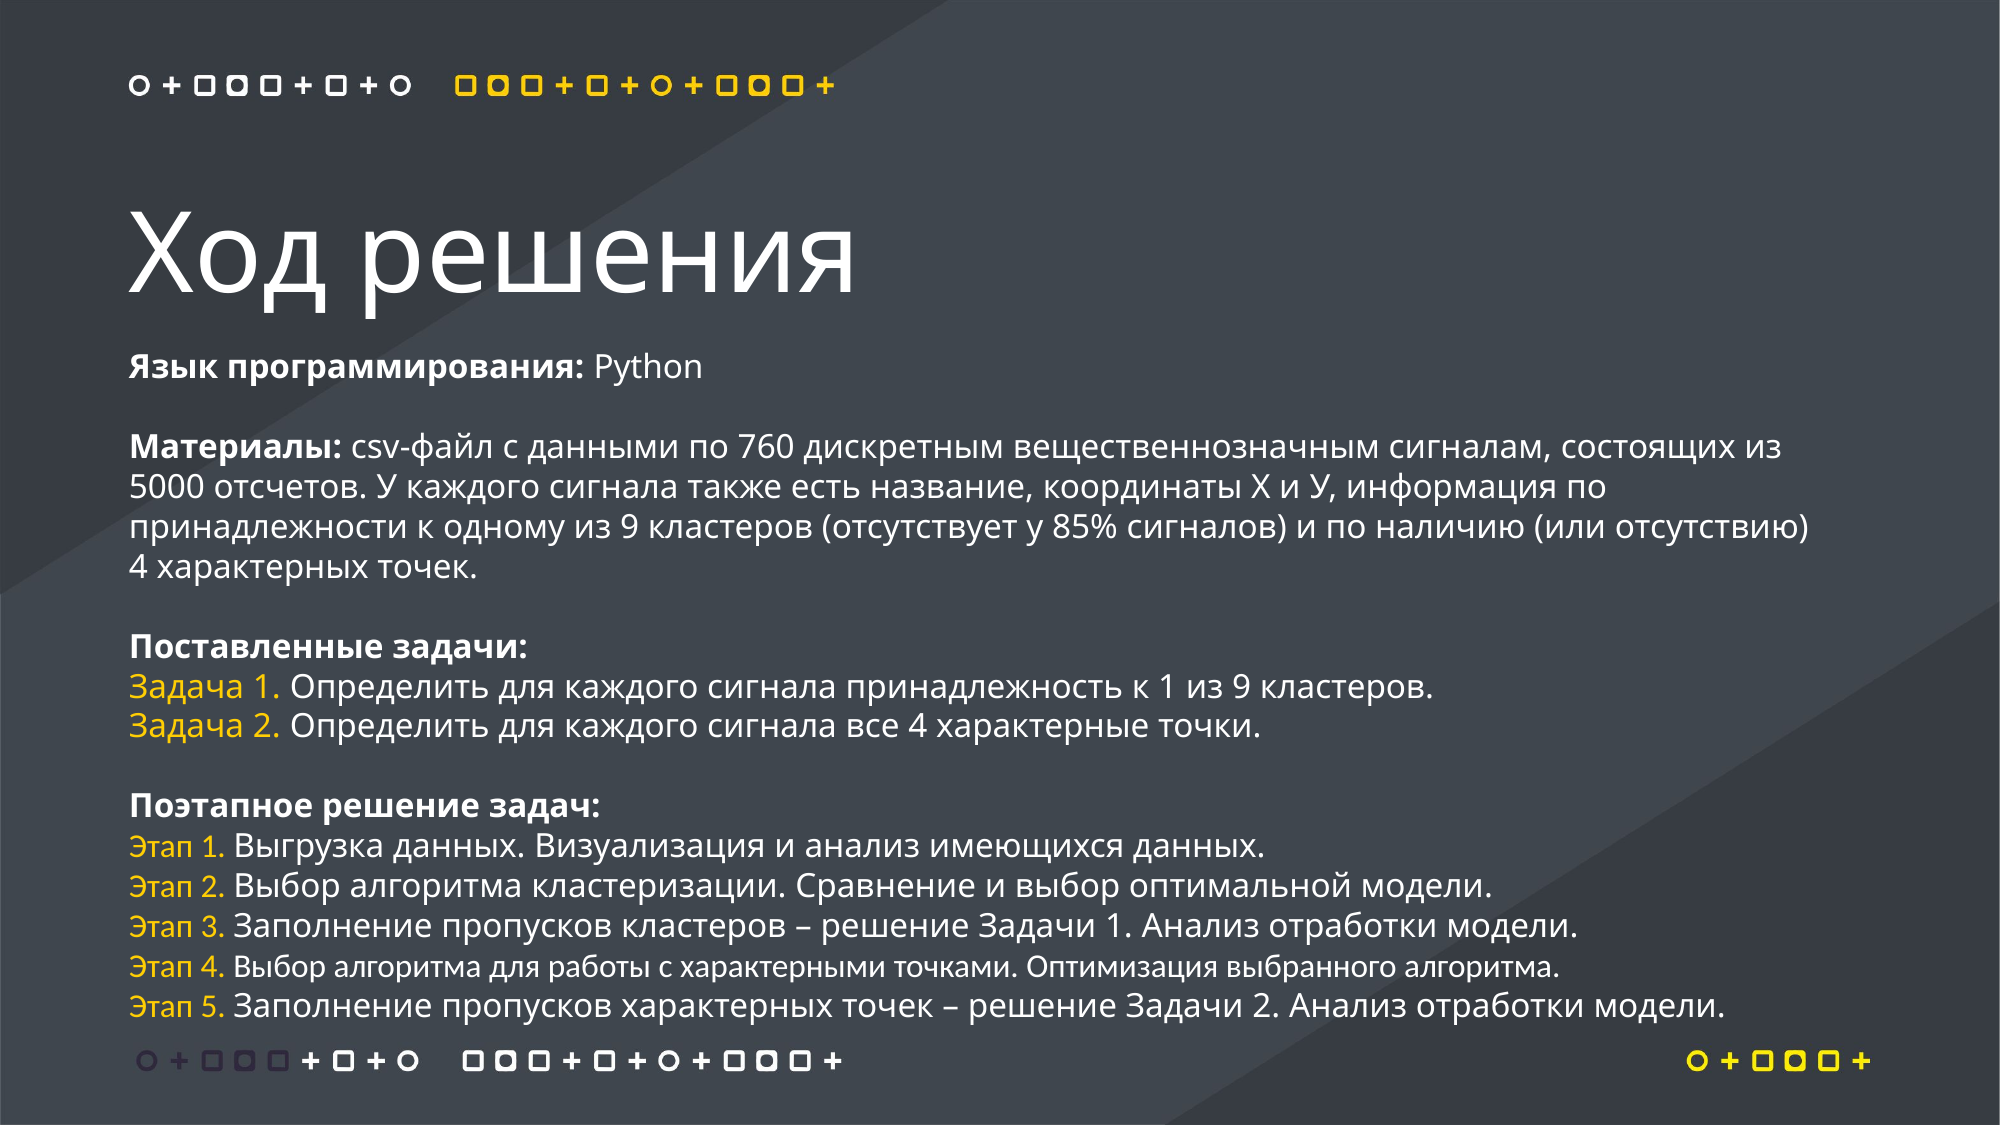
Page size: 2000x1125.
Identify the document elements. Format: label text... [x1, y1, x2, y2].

picture [0, 0, 2000, 1125]
text_box Ход решения [113, 172, 1307, 323]
text_box Язык программирования: Python Материалы: csv-файл с данными по 760 дискретным вещественнозначным сигналам, состоящих из 5000 отсчетов. У каждого сигнала также есть название, координаты Х и У, информация по принадлежности к одному из 9 кластеров (отсутствует у 85% сигналов) и по наличию (или отсутствию) 4 характерных точек. Поставленные задачи: Задача 1. Определить для каждого сигнала принадлежность к 1 из 9 кластеров. Задача 2. Определить для каждого сигнала все 4 характерные точки. Поэтапное решение задач: Этап 1. Выгрузка данных. Визуализация и анализ имеющихся данных. Этап 2. Выбор алгоритма кластеризации. Сравнение и выбор оптимальной модели. Этап 3. Заполнение пропусков кластеров – решение Задачи 1. Анализ отработки модели. Этап 4. Выбор алгоритма для работы с характерными точками. Оптимизация выбранного алгоритма. Этап 5. Заполнение пропусков характерных точек – решение Задачи 2. Анализ отработки модели. [114, 338, 1839, 1112]
